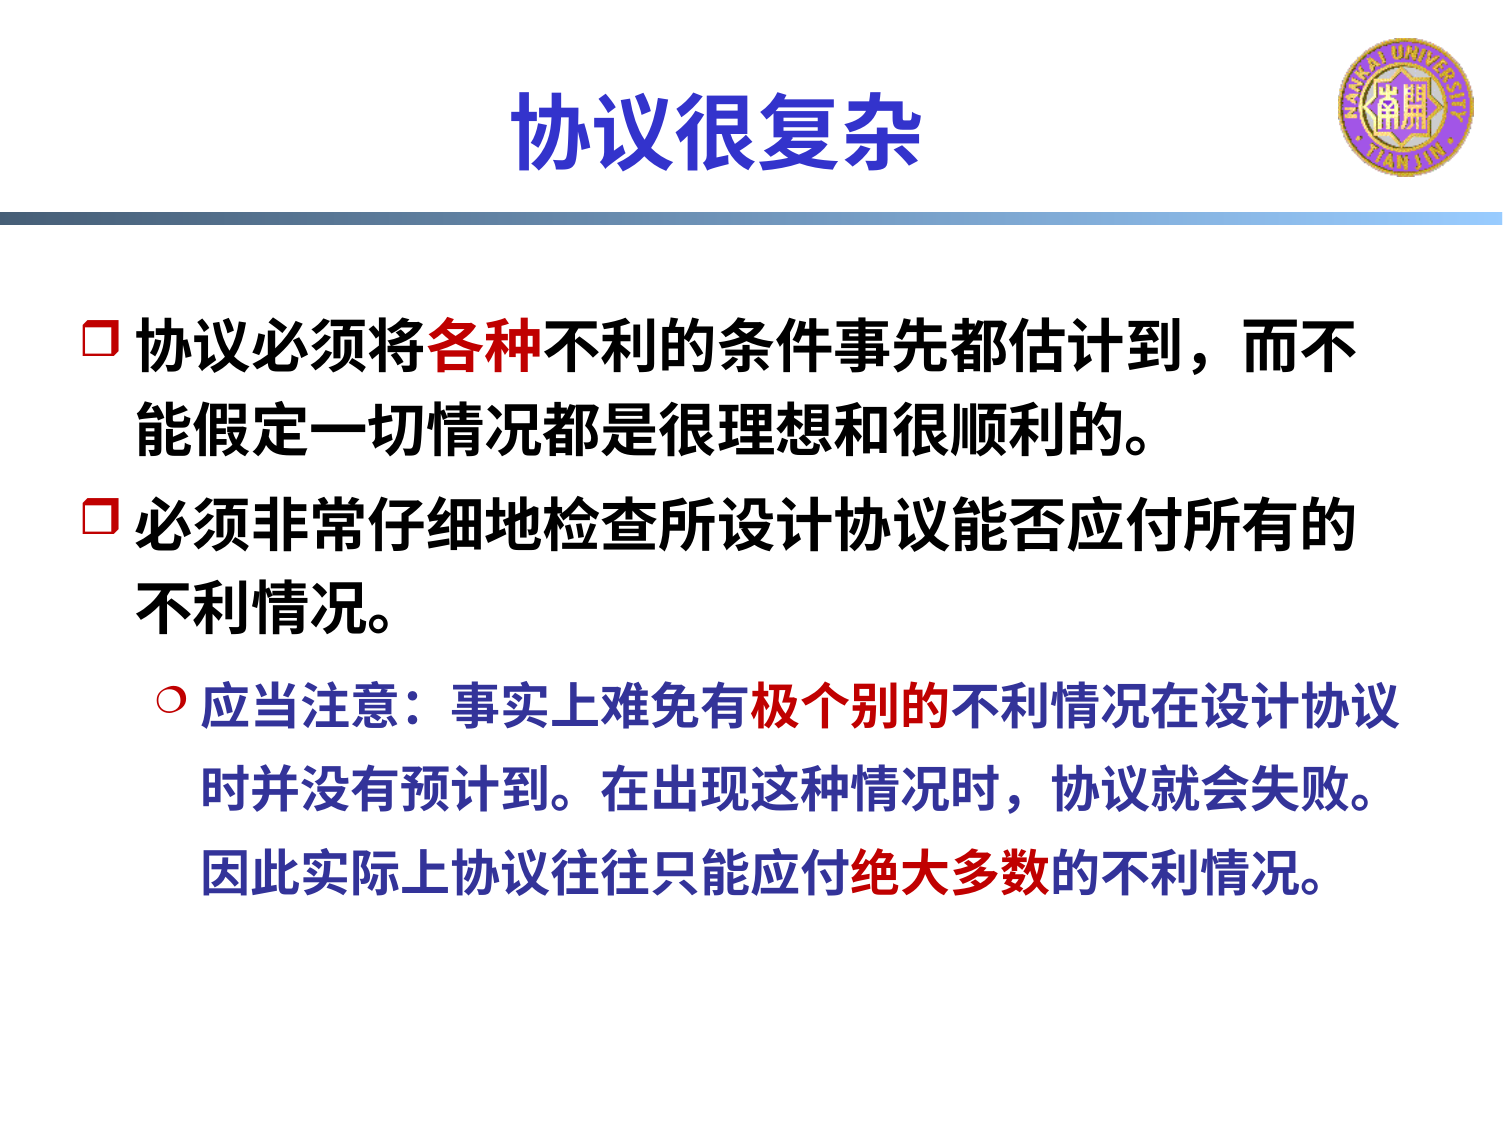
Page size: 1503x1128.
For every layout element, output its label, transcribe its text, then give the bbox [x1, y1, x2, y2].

list 协议必须将各种不利的条件事先都估计到，而不能假定一切情况都是很理想和很顺利的。 必须非常仔细地检查所设计协议能否应付所有的不利情况。 应当注意：事实上难免有极个别的不利情况在设计协议时并没有预计到。在出现这种情况时，协议就会失败。因此实际上协议往往只能应付绝大多数的不利情况。 [63, 288, 1427, 1061]
picture [1352, 38, 1474, 177]
title 协议很复杂 [100, 34, 1352, 227]
